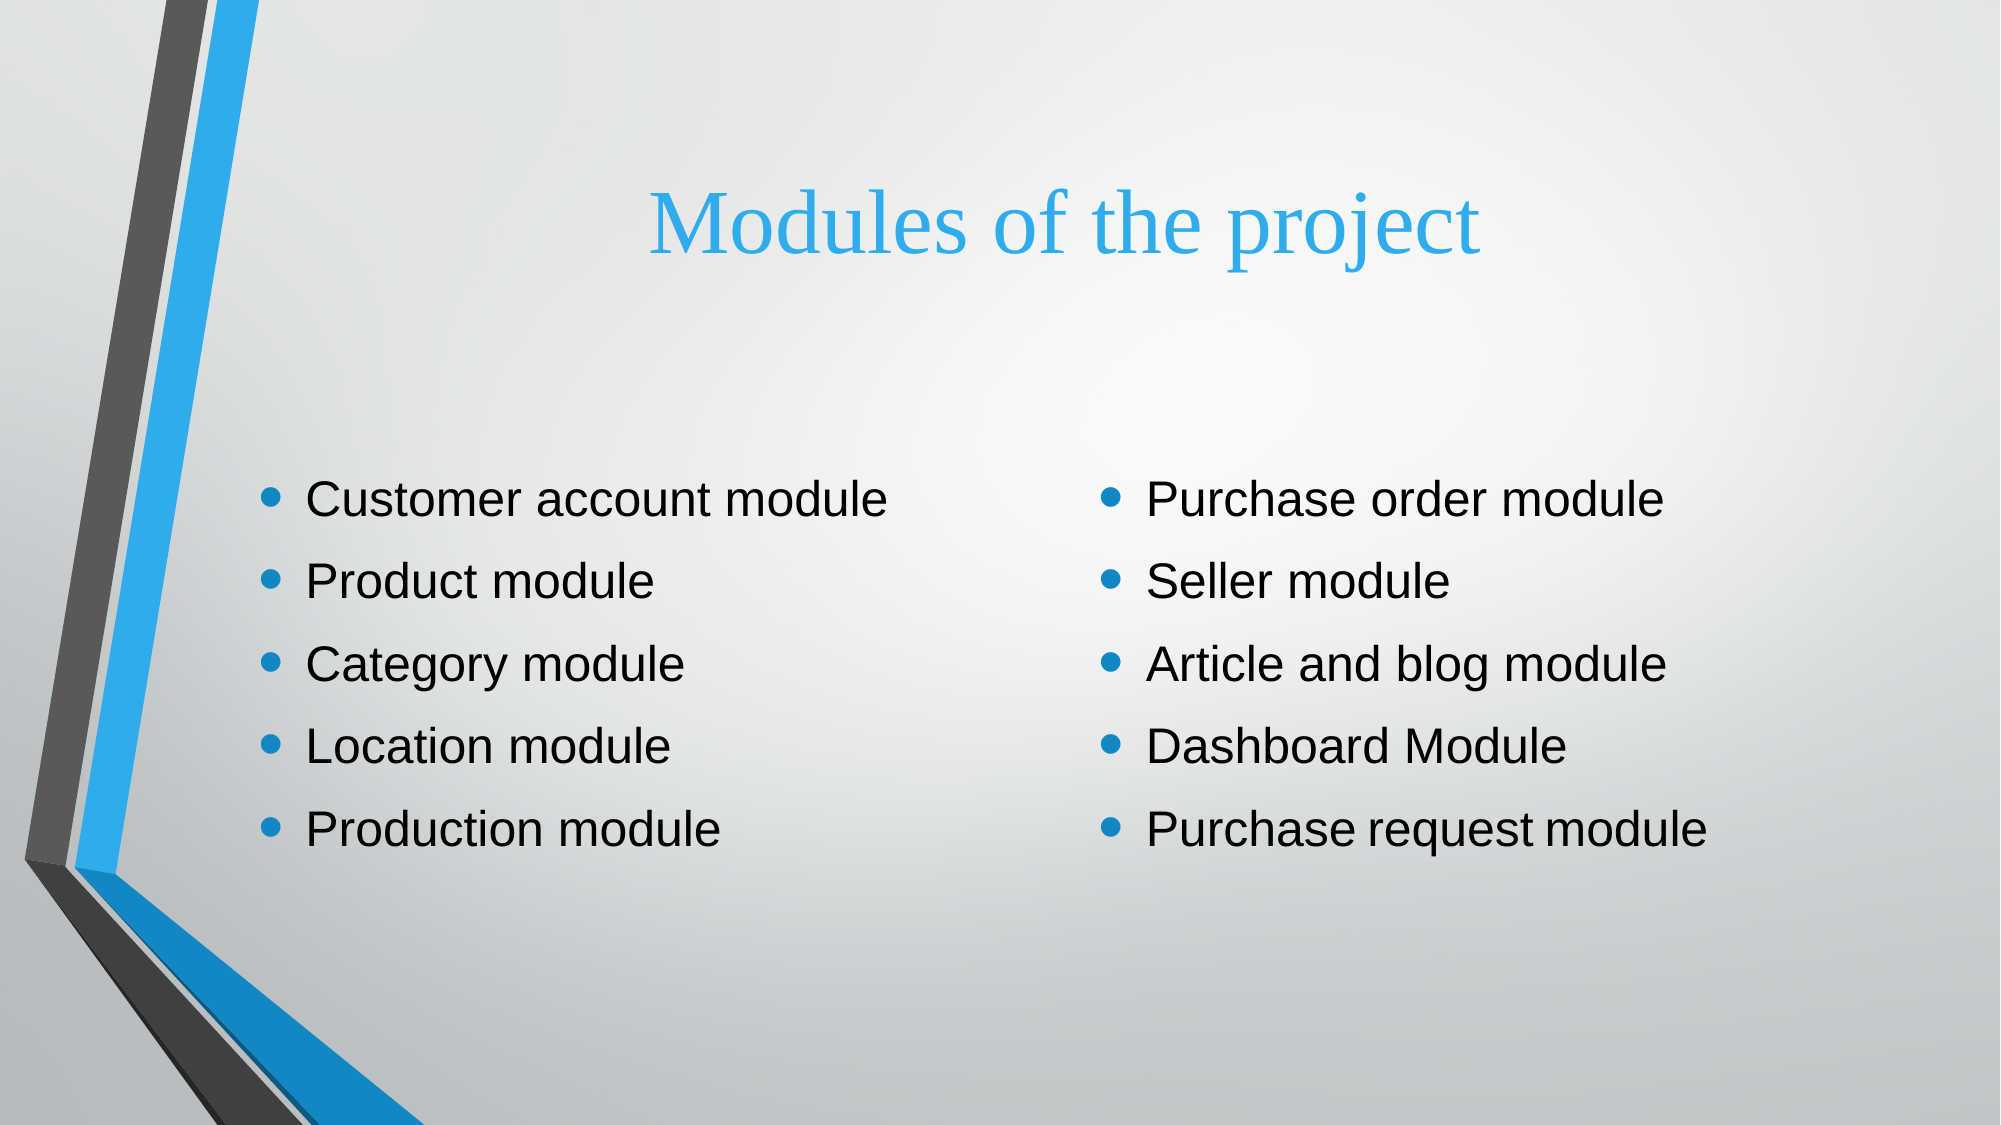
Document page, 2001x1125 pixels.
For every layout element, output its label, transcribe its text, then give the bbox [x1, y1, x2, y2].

list Customer account module Product module Category module Location module Production module [243, 437, 1047, 950]
title Modules of the project [243, 112, 1887, 333]
list Purchase order module Seller module Article and blog module Dashboard Module Purchase request module [1083, 437, 1887, 950]
